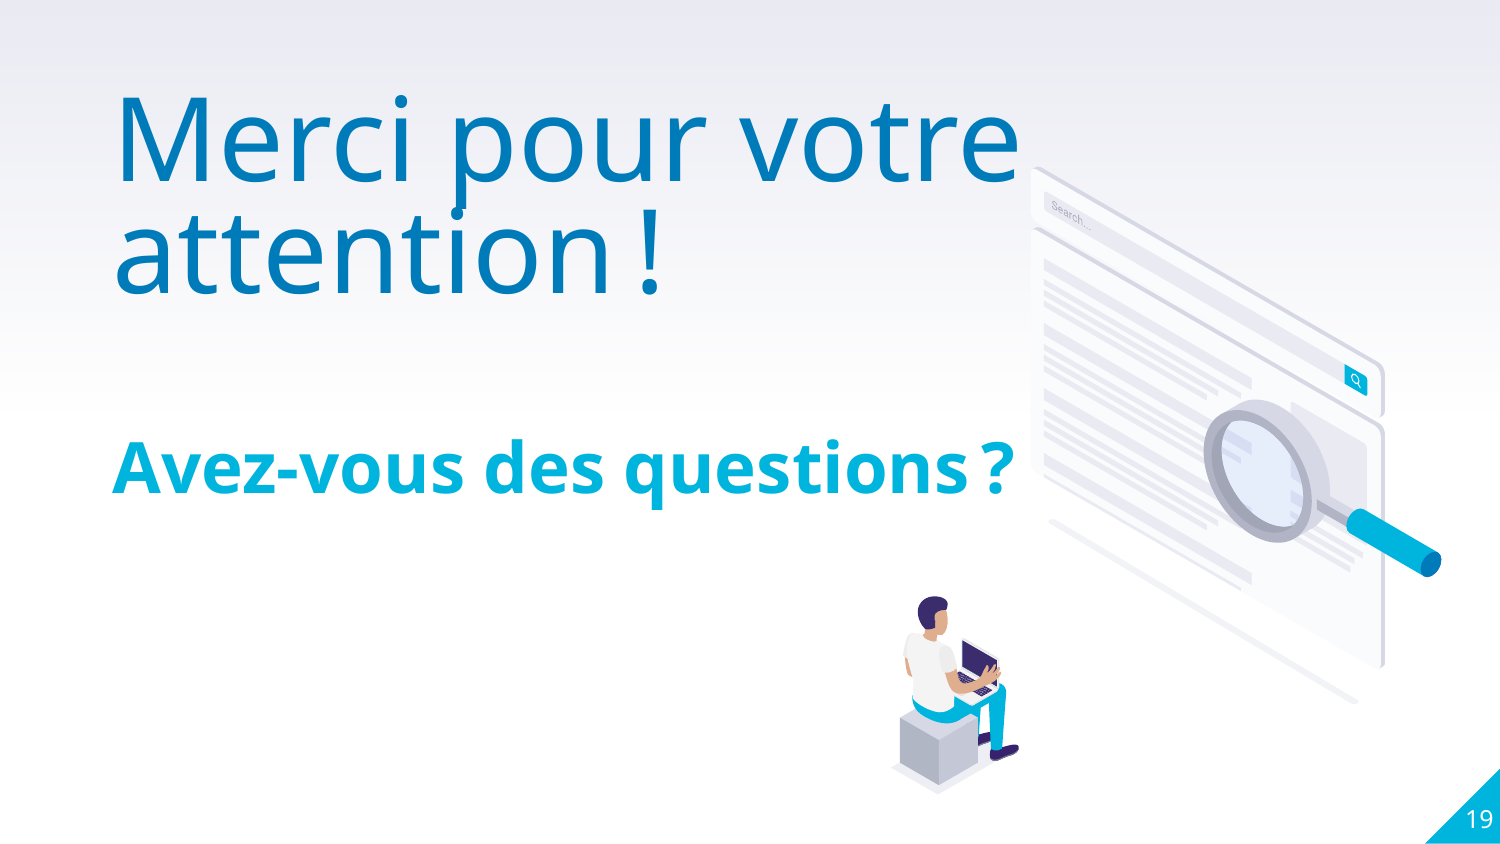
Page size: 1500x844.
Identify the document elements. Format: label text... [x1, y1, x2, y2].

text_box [890, 166, 1442, 795]
title Merci pour votre attention ! [112, 91, 1427, 229]
subtitle Avez-vous des questions ? [112, 414, 885, 730]
slide_number ‹#› [1418, 760, 1494, 838]
